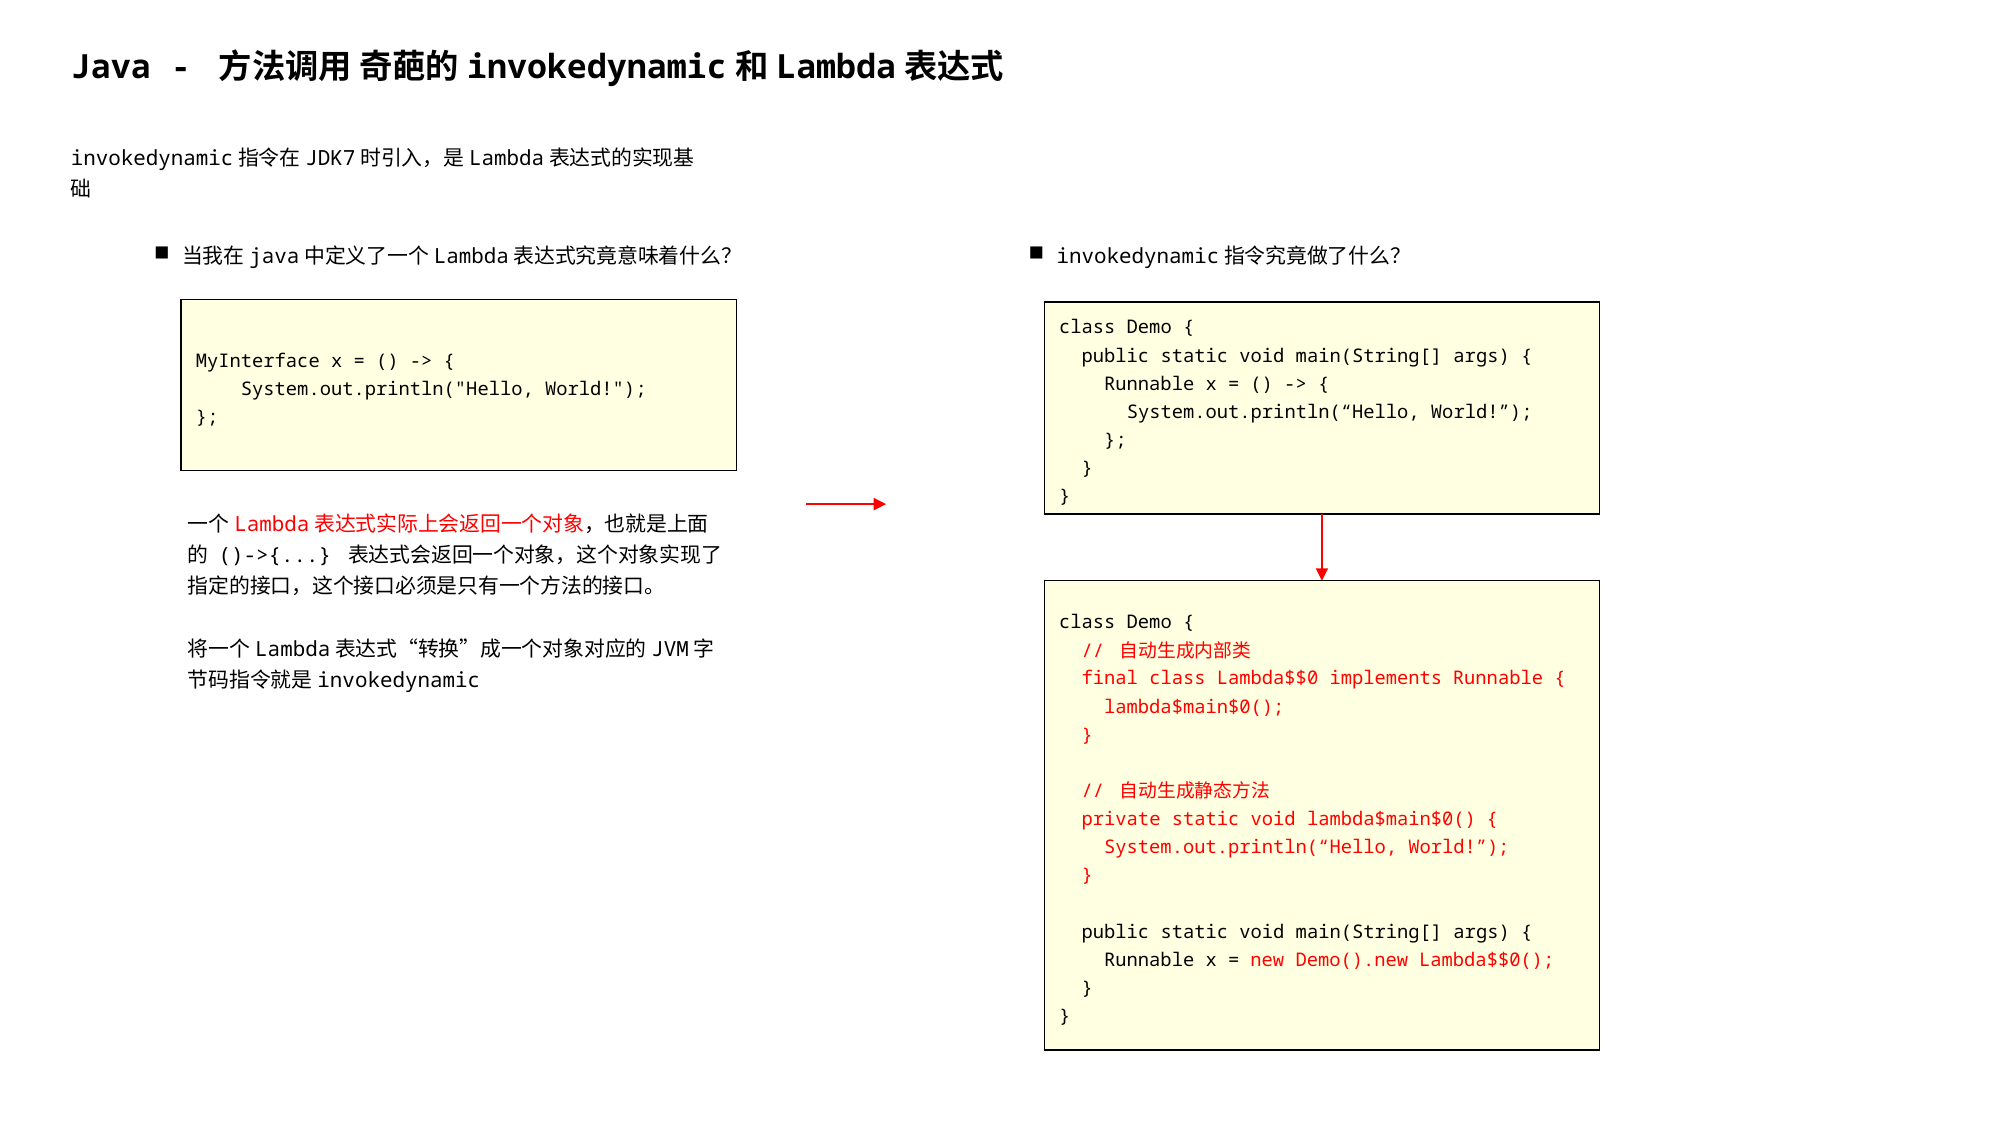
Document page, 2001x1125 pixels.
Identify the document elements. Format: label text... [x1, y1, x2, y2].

text_box Java - 方法调用 奇葩的invokedynamic和Lambda表达式 [56, 38, 1078, 93]
text_box MyInterface x = () -> { System.out.println("Hello, World!"); }; [180, 298, 737, 472]
text_box invokedynamic指令究竟做了什么？ [1013, 228, 1681, 275]
text_box class Demo { public static void main(String[] args) { Runnable x = () -> { System.out.println(“Hello, World!”); }; } } [1043, 301, 1601, 515]
text_box invokedynamic指令在JDK7时引入，是Lambda表达式的实现基础 [56, 130, 723, 208]
text_box 当我在java中定义了一个Lambda表达式究竟意味着什么？ [139, 228, 806, 275]
text_box 一个Lambda表达式实际上会返回一个对象，也就是上面的 ()->{...} 表达式会返回一个对象，这个对象实现了指定的接口，这个接口必须是只有一个方法的接口。 将一个Lambda表达式“转换”成一个对象对应的JVM字节码指令就是invokedynamic [173, 497, 744, 699]
text_box class Demo { // 自动生成内部类 final class Lambda$$0 implements Runnable { lambda$main$0(); } // 自动生成静态方法 private static void lambda$main$0() { System.out.println(“Hello, World!”); } public static void main(String[] args) { Runnable x = new Demo().new Lambda$$0(); } } [1043, 580, 1601, 1051]
